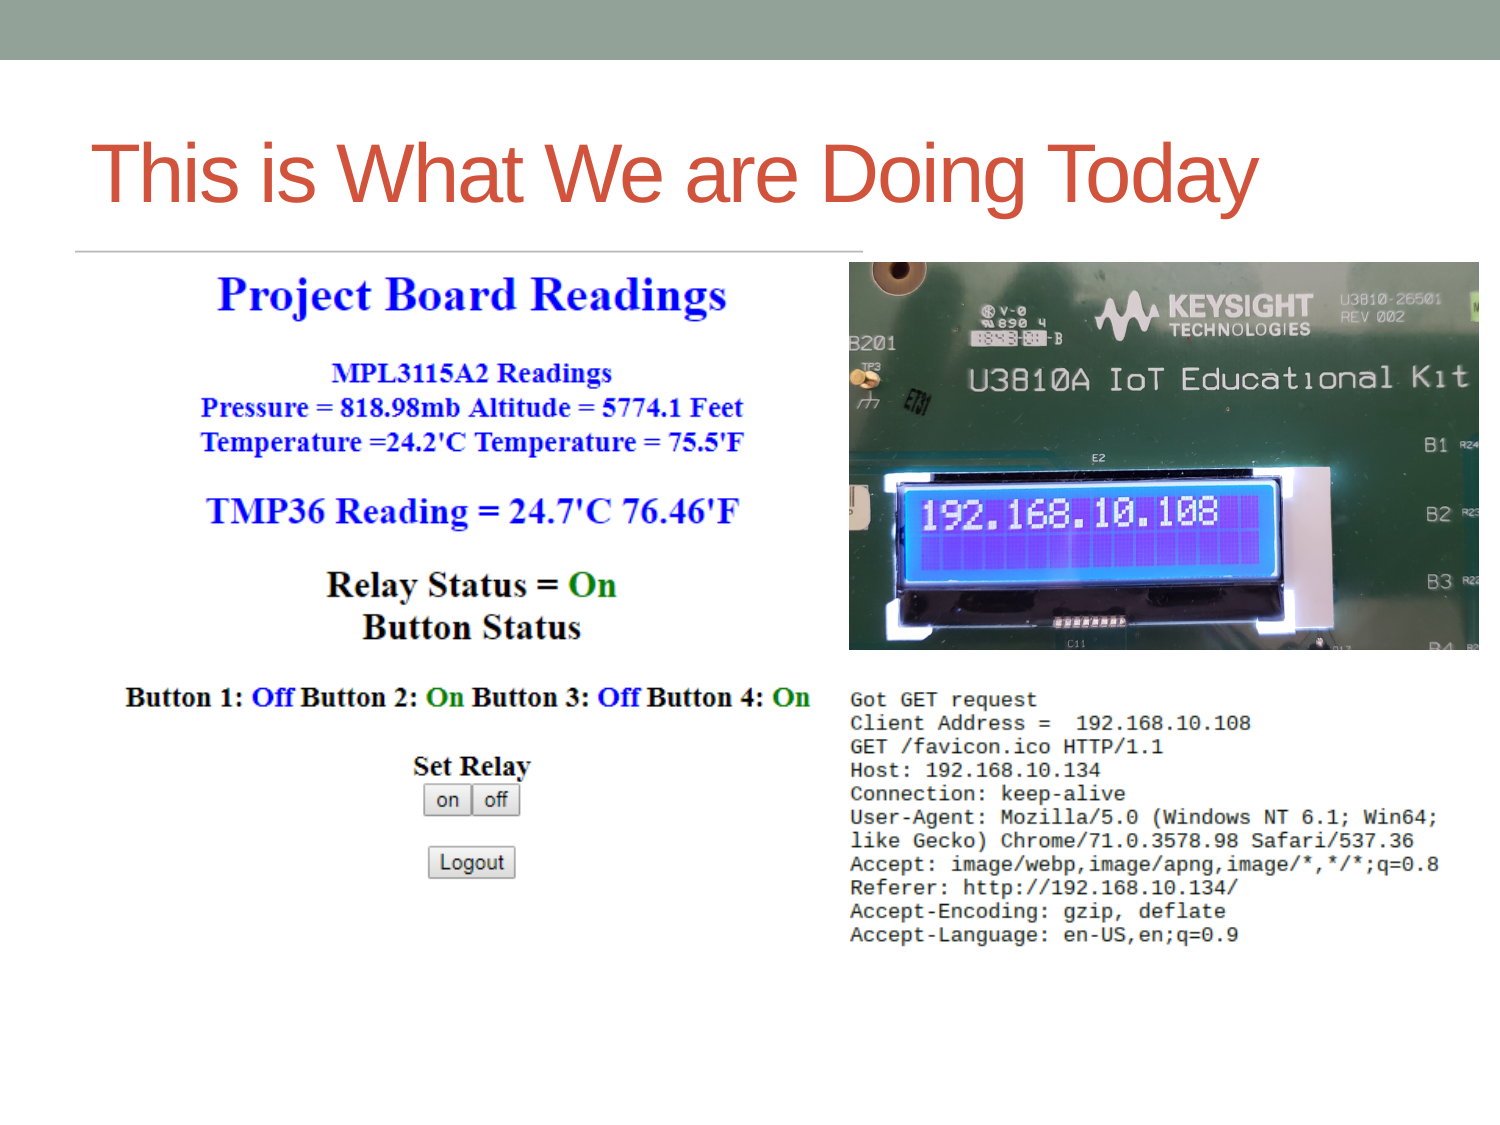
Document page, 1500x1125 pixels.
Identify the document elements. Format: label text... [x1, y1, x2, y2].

picture [849, 680, 1452, 974]
title This is What We are Doing Today [75, 87, 1425, 250]
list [74, 248, 863, 959]
picture [849, 262, 1479, 650]
